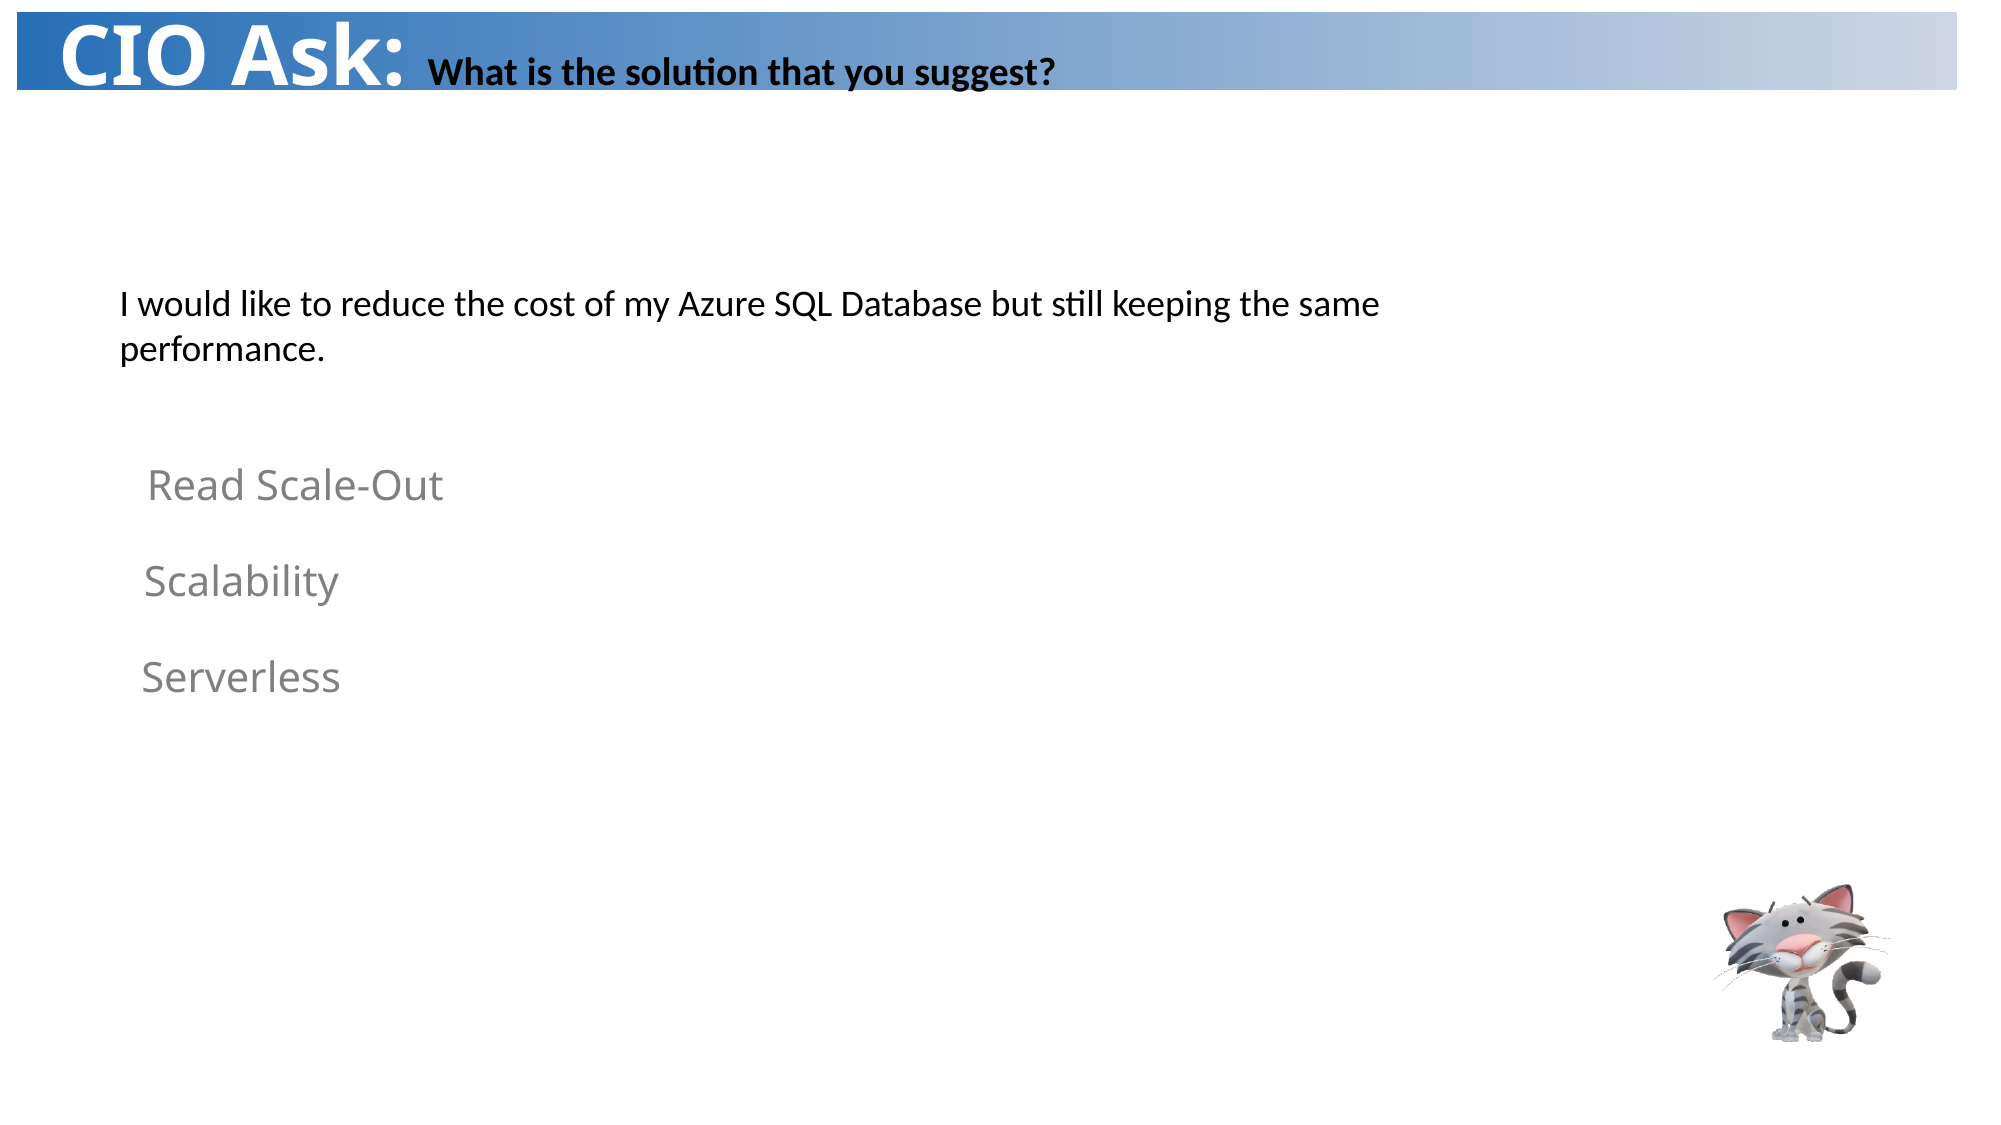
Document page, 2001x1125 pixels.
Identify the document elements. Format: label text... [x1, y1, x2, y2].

text_box Read Scale-Out [132, 451, 459, 517]
text_box Serverless [126, 642, 357, 708]
picture [1540, 752, 1980, 1099]
title CIO Ask: What is the solution that you suggest? [43, 0, 1136, 160]
text_box Scalability [129, 547, 354, 612]
text_box [1136, 11, 1958, 90]
text_box [16, 11, 43, 90]
text_box I would like to reduce the cost of my Azure SQL Database but still keeping the same performance. [104, 271, 1612, 376]
